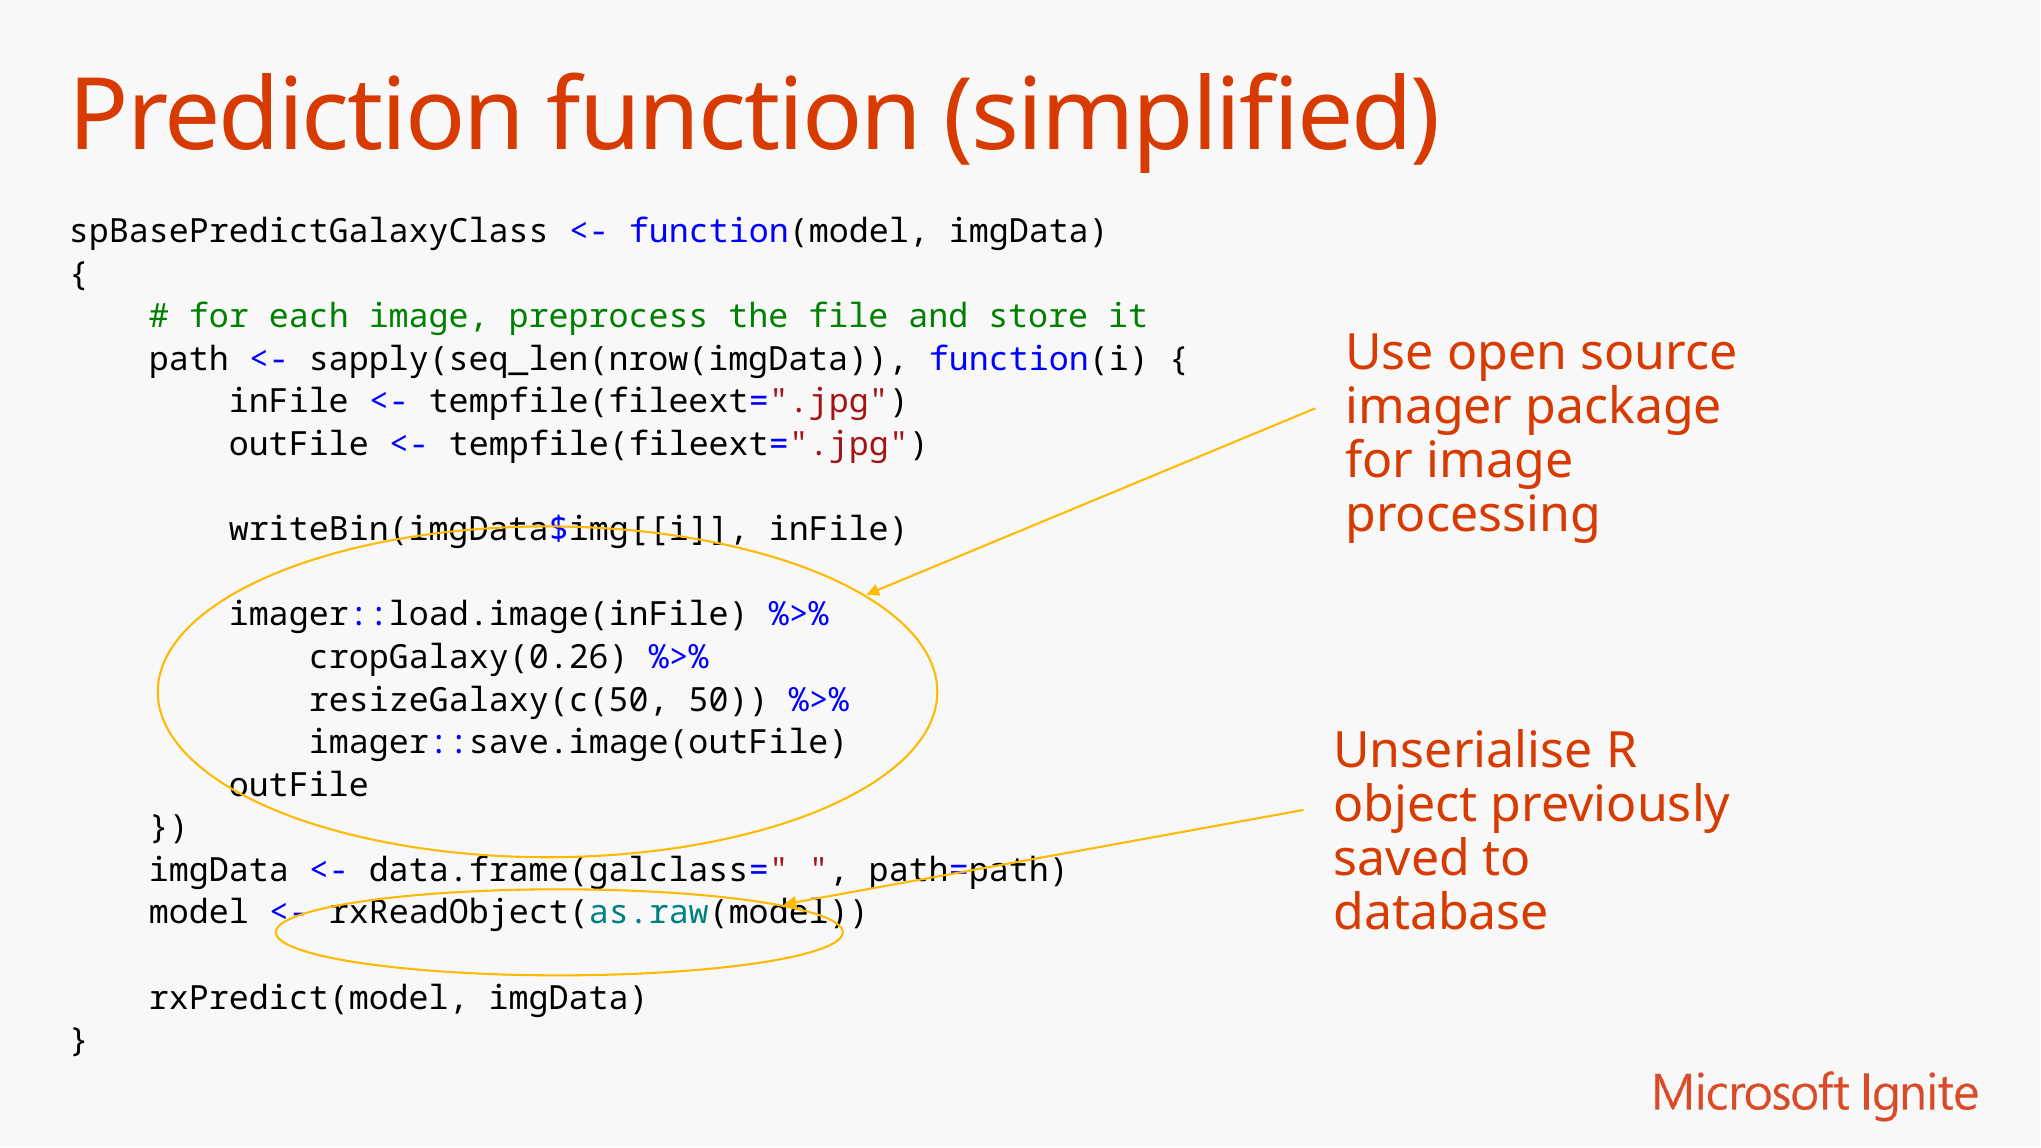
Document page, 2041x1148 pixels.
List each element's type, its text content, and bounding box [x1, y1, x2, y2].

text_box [275, 700, 1789, 976]
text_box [157, 301, 1824, 858]
title Prediction function (simplified) [45, 48, 1996, 198]
list spBasePredictGalaxyClass <- function(model, imgData) { # for each image, preprocess the file and store it path <- sapply(seq_len(nrow(imgData)), function(i) { inFile <- tempfile(fileext=".jpg") outFile <- tempfile(fileext=".jpg") writeBin(imgData$img[[i]], inFile) imager::load.image(inFile) %>% cropGalaxy(0.26) %>% resizeGalaxy(c(50, 50)) %>% imager::save.image(outFile) outFile }) imgData <- data.frame(galclass=" ", path=path) model <- rxReadObject(as.raw(model)) rxPredict(model, imgData) } [45, 198, 1996, 991]
